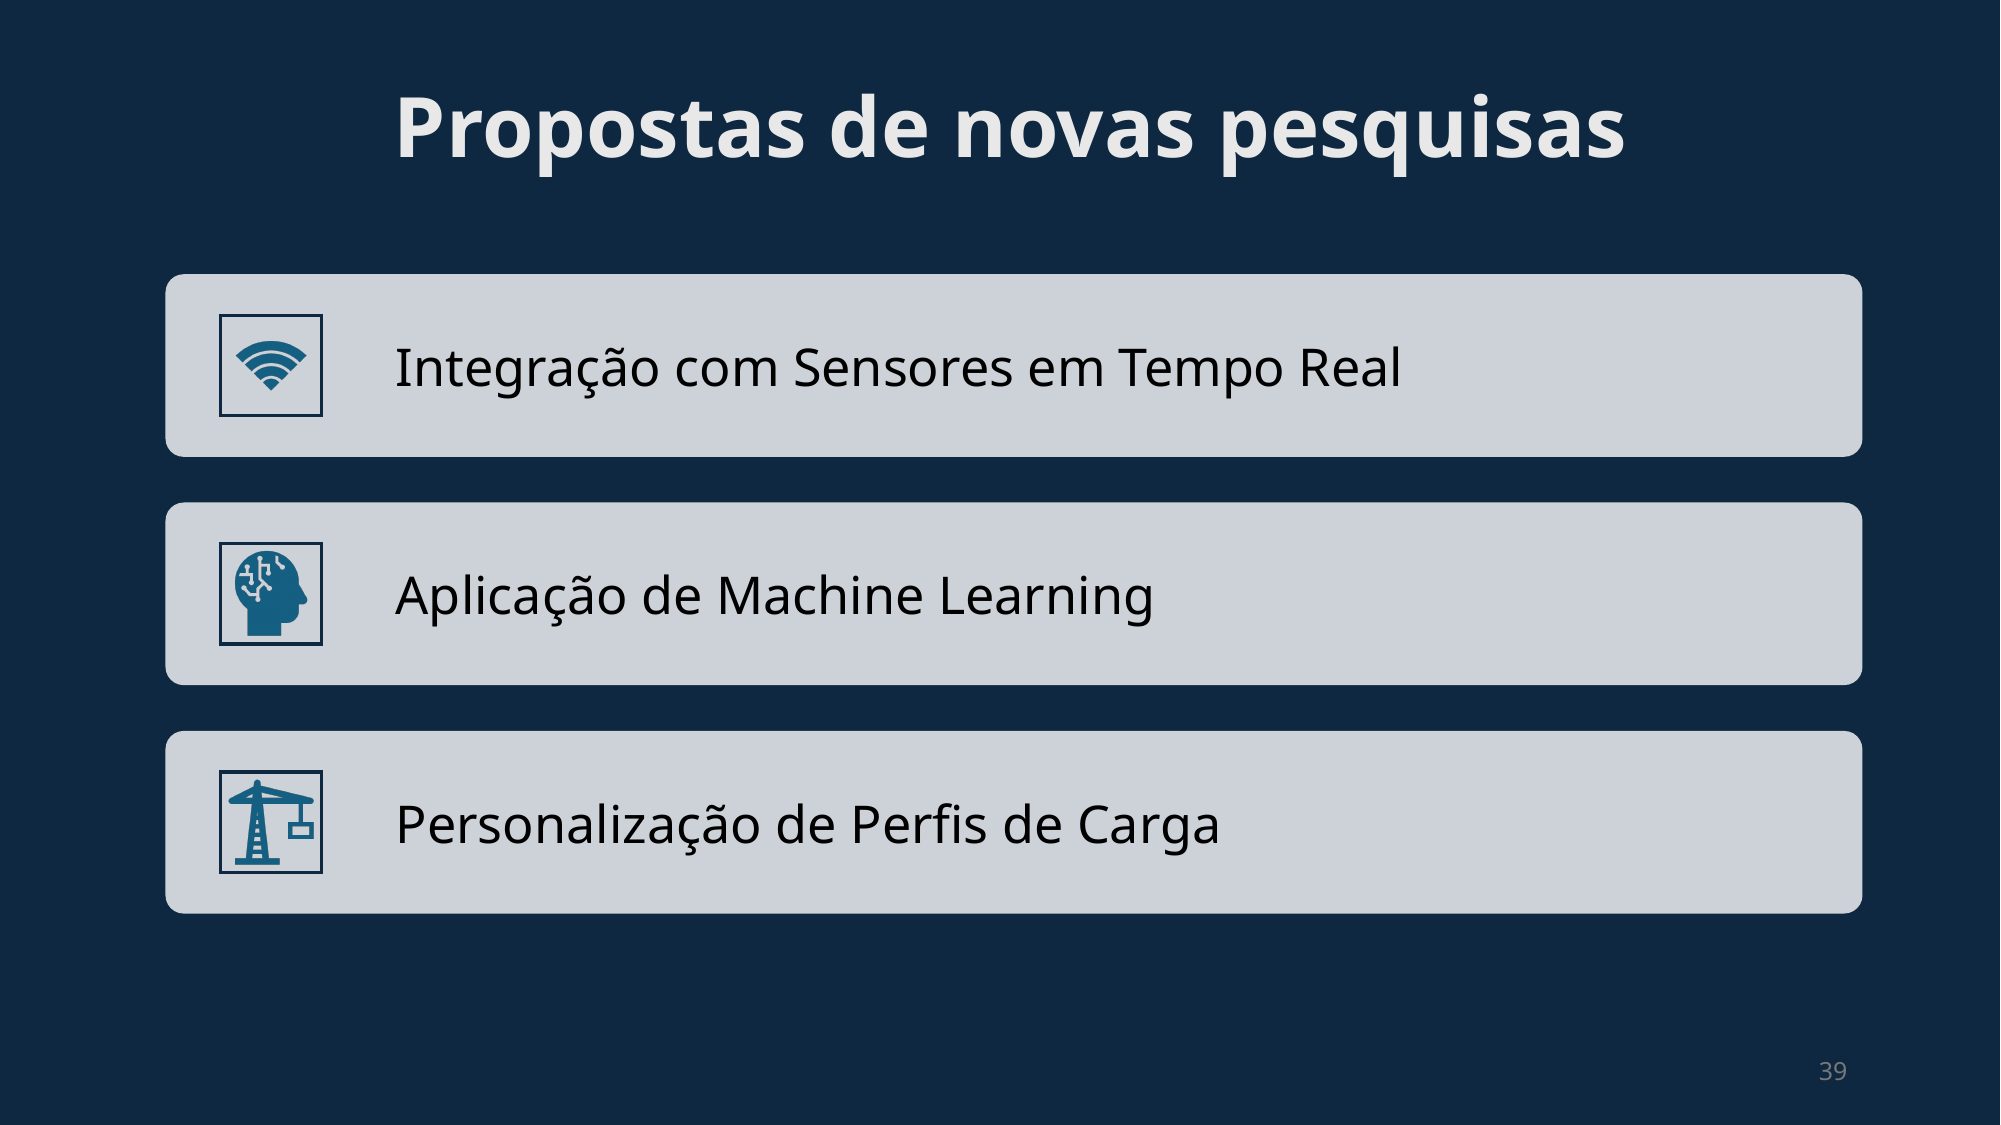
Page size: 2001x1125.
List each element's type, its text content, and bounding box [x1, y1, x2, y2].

slide_number 39 [1412, 1042, 1863, 1103]
text_box Propostas de novas pesquisas [311, 66, 1689, 182]
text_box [164, 273, 1863, 914]
